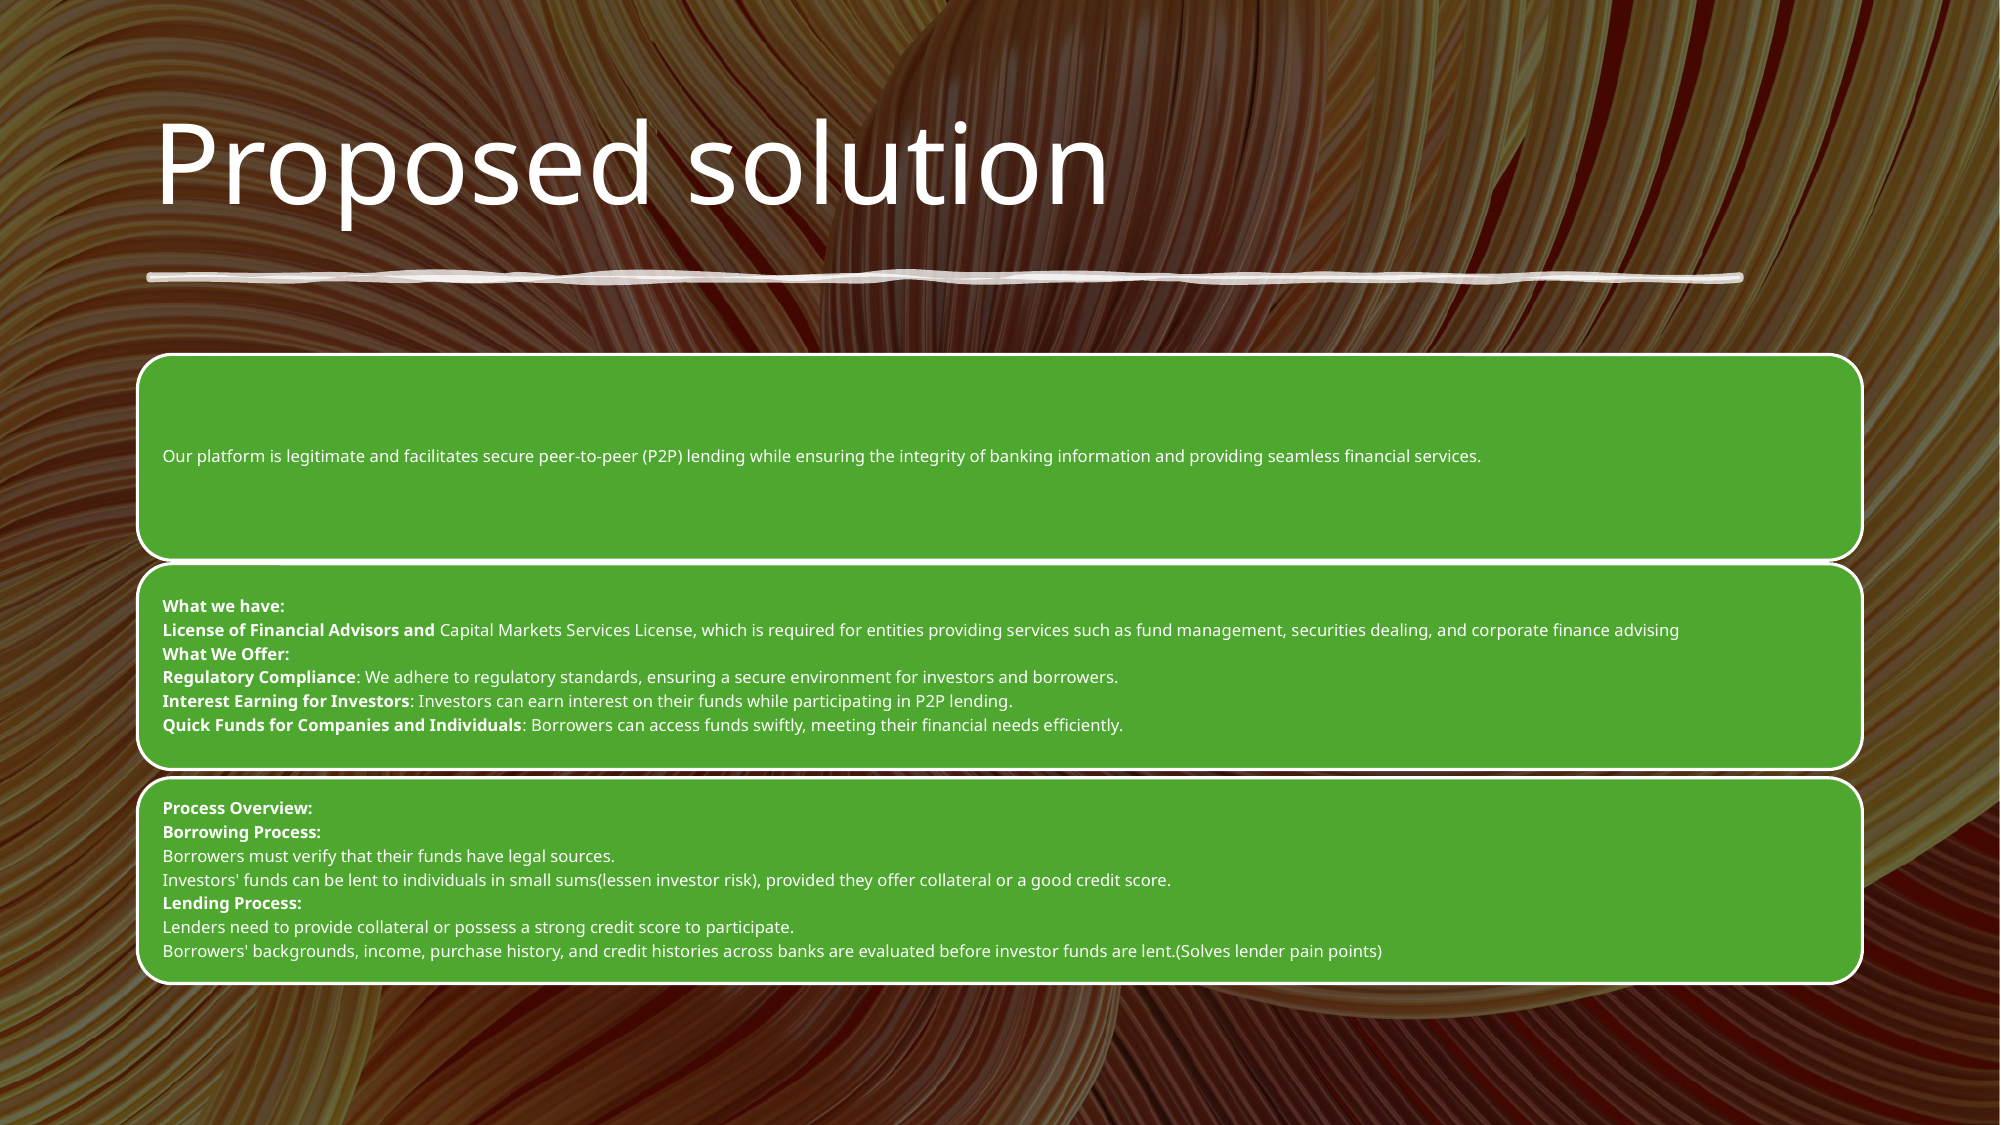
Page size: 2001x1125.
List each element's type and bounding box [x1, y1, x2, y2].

picture [0, 0, 2000, 1125]
list [136, 319, 1863, 1015]
